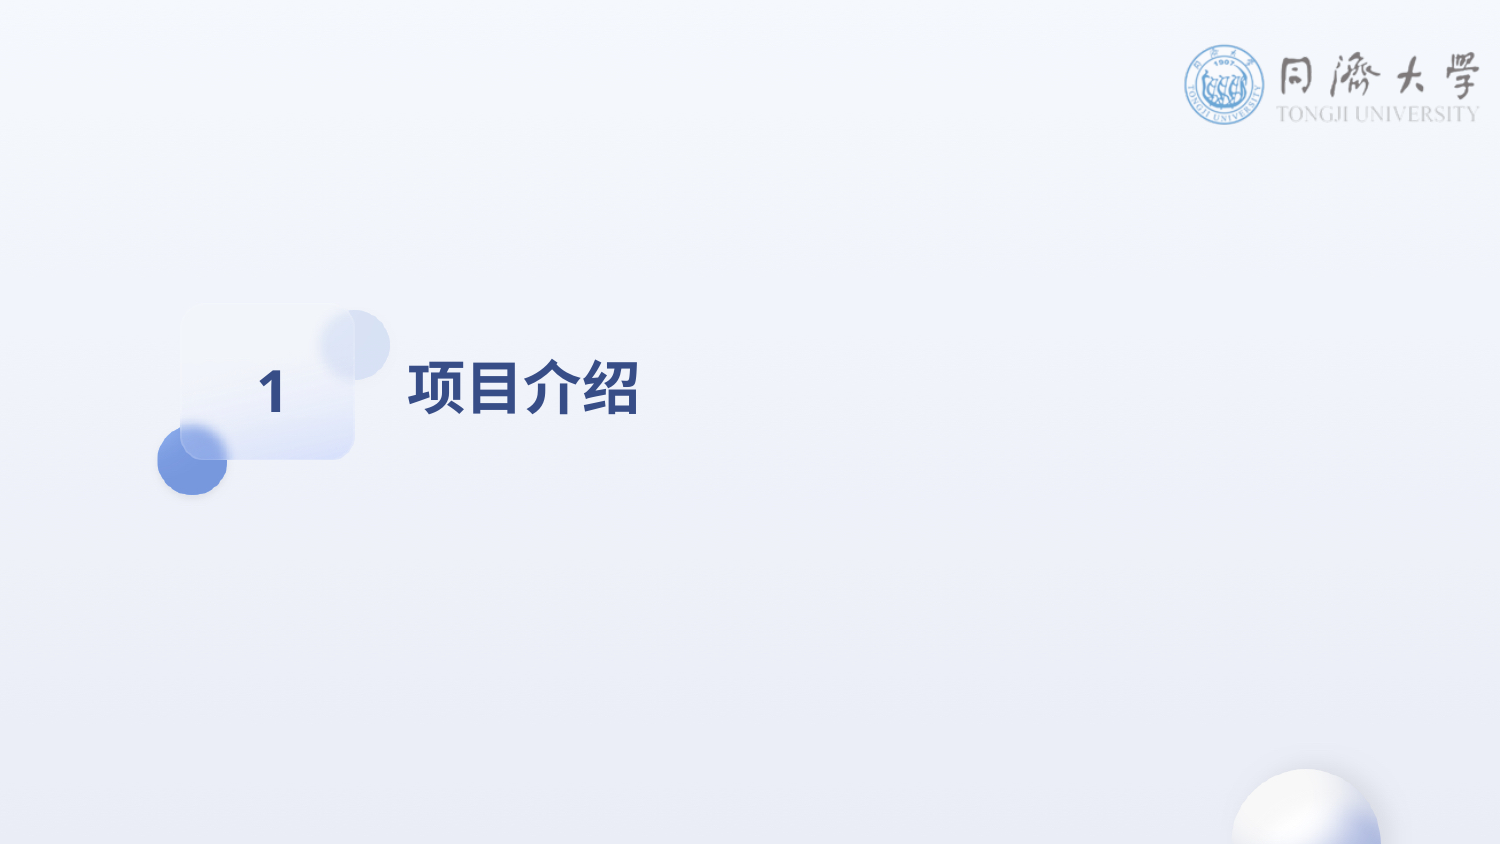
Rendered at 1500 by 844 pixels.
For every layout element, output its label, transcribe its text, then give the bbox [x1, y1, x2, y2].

text_box 项目介绍 [391, 323, 1425, 438]
picture [0, 0, 1500, 844]
text_box 1 [202, 338, 344, 443]
